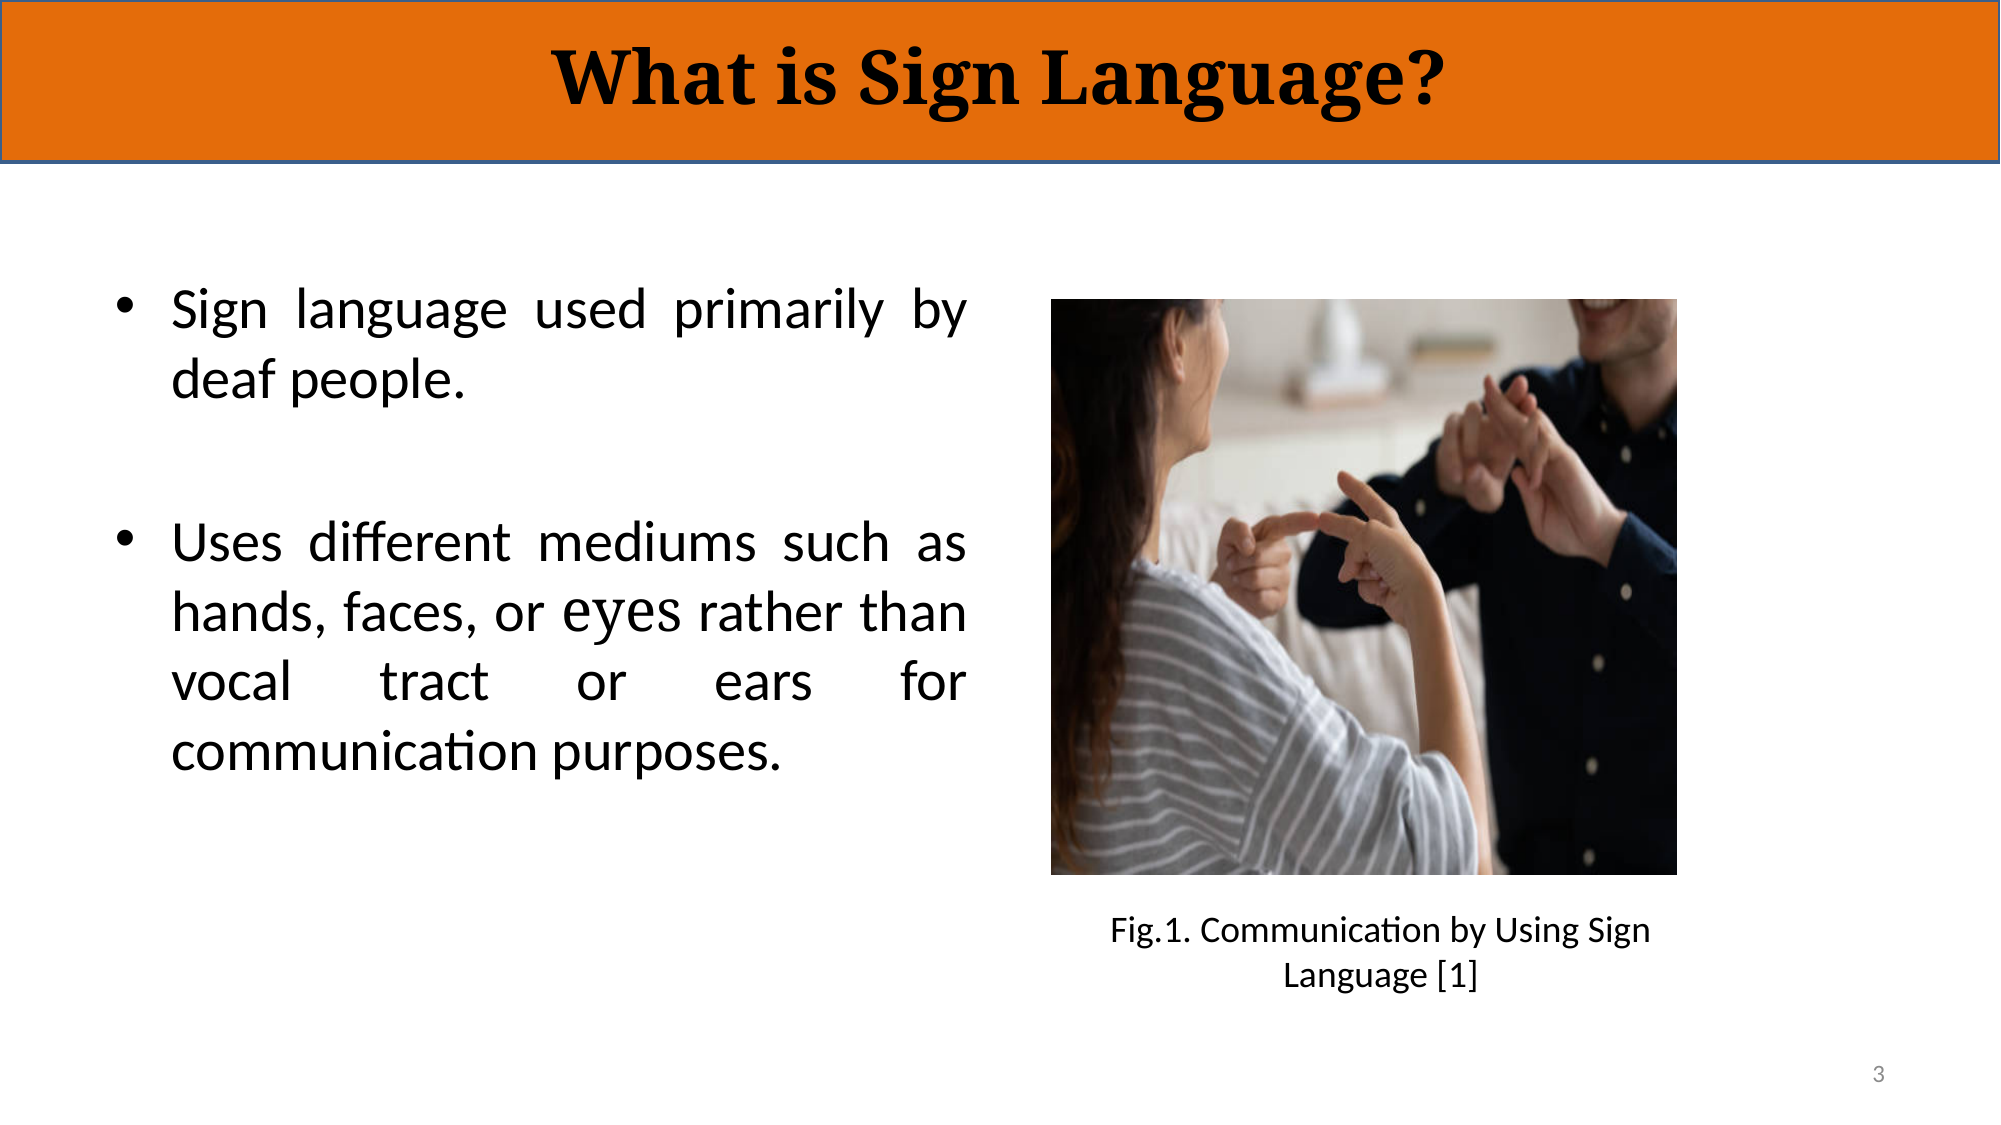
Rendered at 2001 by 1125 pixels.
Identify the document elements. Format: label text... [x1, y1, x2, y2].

text_box What is Sign Language? [318, 22, 1682, 128]
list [1051, 299, 1677, 876]
list Sign language used primarily by deaf people. Uses different mediums such as hands, faces, or eyes rather than vocal tract or ears for communication purposes. [99, 262, 984, 1005]
text_box Fig.1. Communication by Using Sign Language [1] [1062, 897, 1700, 1003]
slide_number 2 [1433, 1042, 1900, 1103]
text_box [0, 0, 2000, 164]
